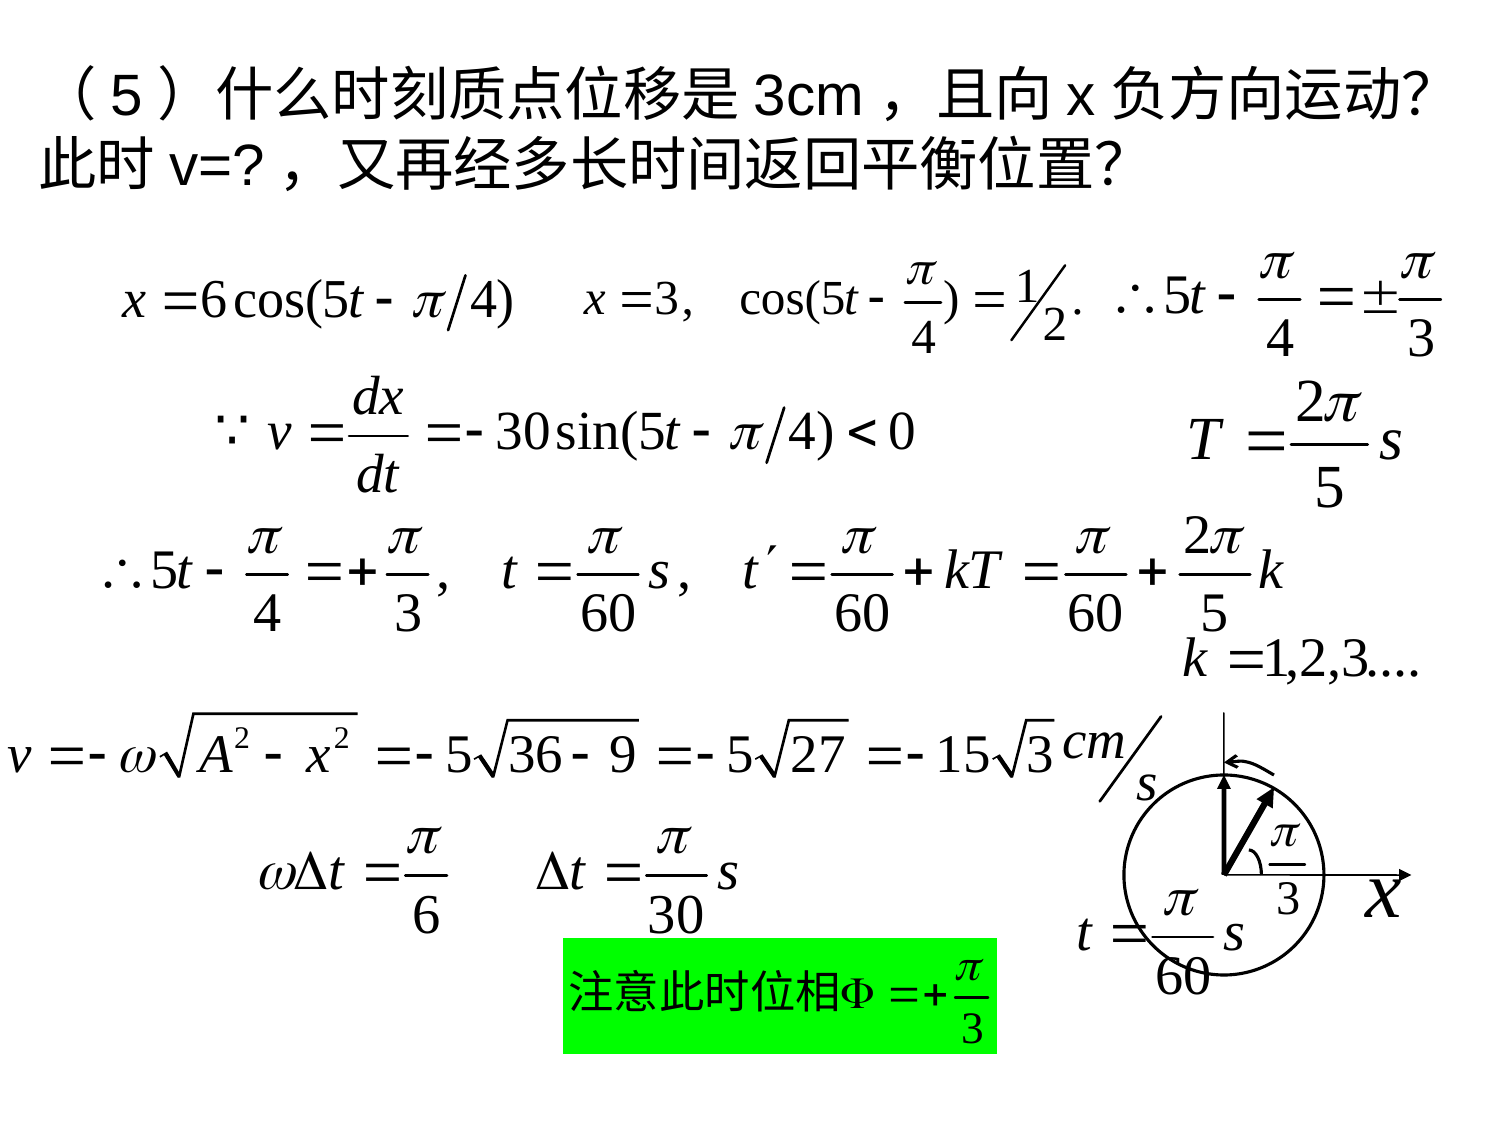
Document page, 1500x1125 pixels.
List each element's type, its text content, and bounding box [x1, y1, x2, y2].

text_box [98, 499, 1299, 645]
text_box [573, 237, 1091, 364]
text_box [1223, 754, 1275, 776]
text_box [1261, 799, 1314, 862]
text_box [1348, 862, 1418, 938]
text_box [1224, 774, 1273, 862]
text_box （5）什么时刻质点位移是3cm，且向x负方向运动？此时v=?，又再经多长时间返回平衡位置？ [23, 49, 1449, 205]
text_box [1124, 774, 1223, 862]
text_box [1111, 224, 1454, 370]
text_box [138, 362, 925, 499]
text_box [1314, 831, 1324, 862]
text_box [1262, 787, 1274, 799]
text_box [1069, 862, 1337, 1007]
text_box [0, 699, 1173, 814]
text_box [1181, 370, 1417, 521]
text_box [1217, 774, 1231, 862]
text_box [1173, 624, 1427, 700]
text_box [249, 799, 750, 946]
text_box [1248, 849, 1260, 862]
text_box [111, 262, 526, 341]
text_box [562, 937, 998, 1054]
text_box [1274, 788, 1289, 799]
